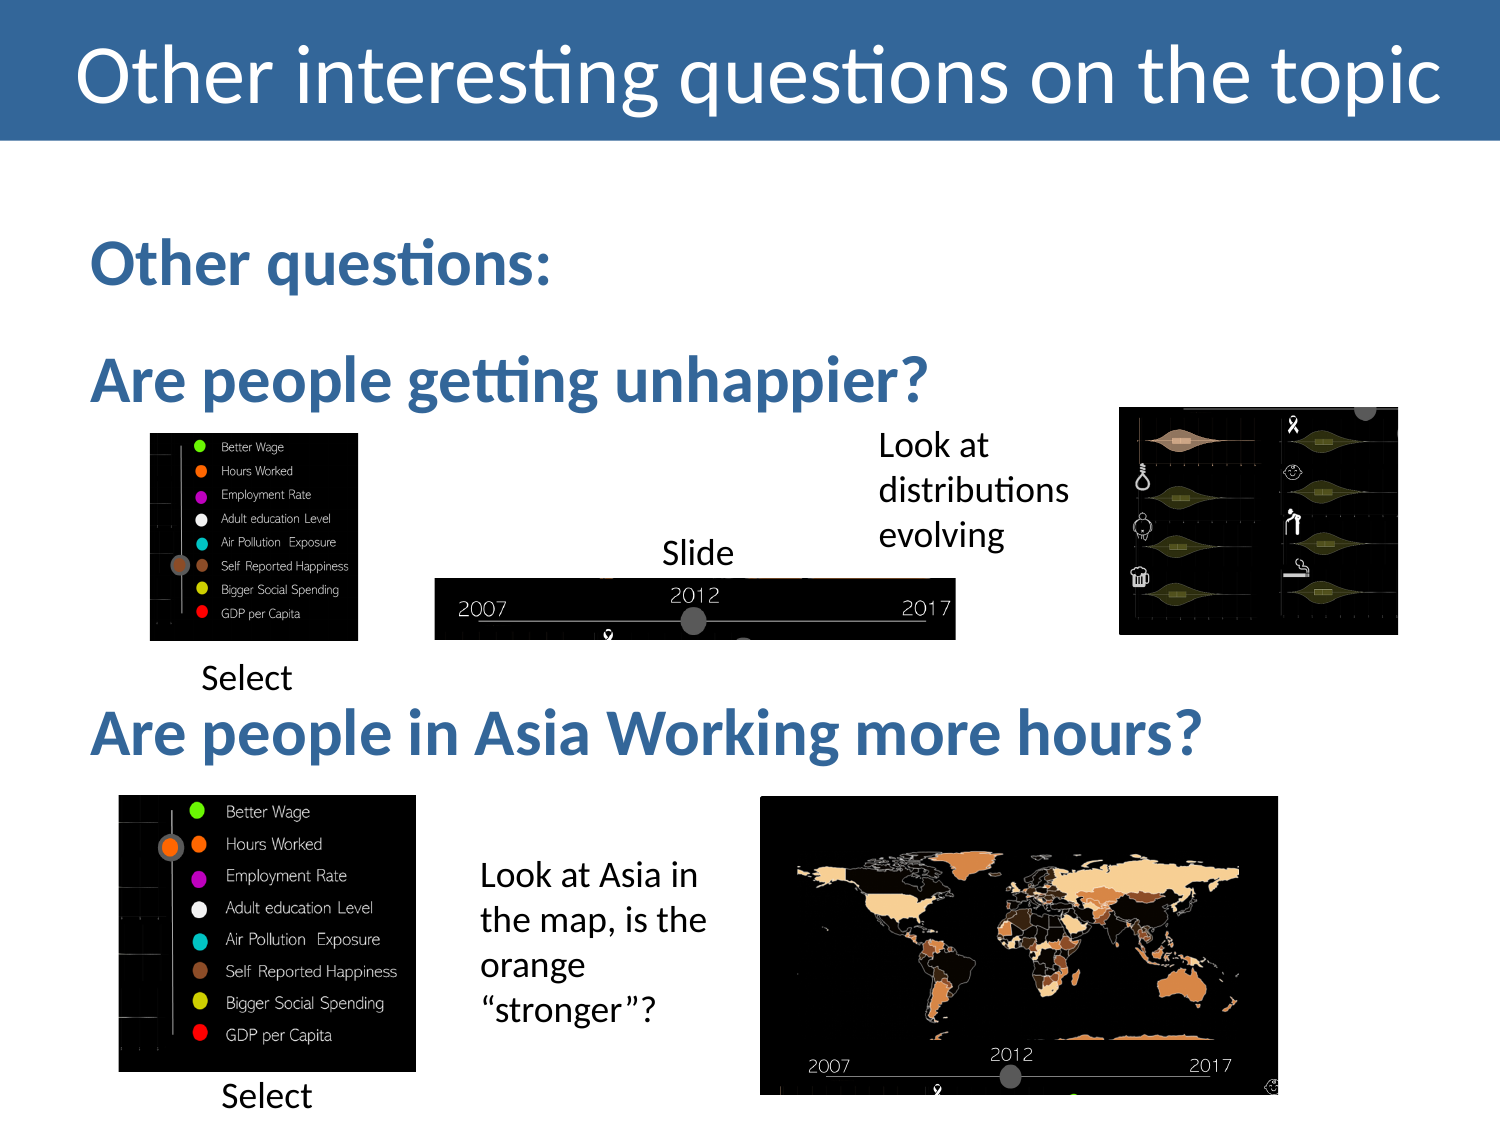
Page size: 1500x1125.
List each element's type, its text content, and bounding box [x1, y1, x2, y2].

title Other interesting questions on the topic [0, 0, 1500, 141]
text_box Look at Asia in the map, is the orange “stronger”? [465, 842, 727, 1038]
picture [434, 578, 956, 640]
list Other questions: Are people getting unhappier? Are people in Asia Working more hours? [75, 210, 1459, 1067]
text_box Select [206, 1080, 328, 1124]
picture [1117, 407, 1399, 636]
picture [759, 796, 1279, 1095]
text_box Slide [647, 520, 750, 577]
text_box Select [186, 649, 308, 706]
picture [149, 433, 359, 641]
picture [118, 794, 417, 1072]
text_box Look at distributions evolving [863, 412, 1101, 562]
